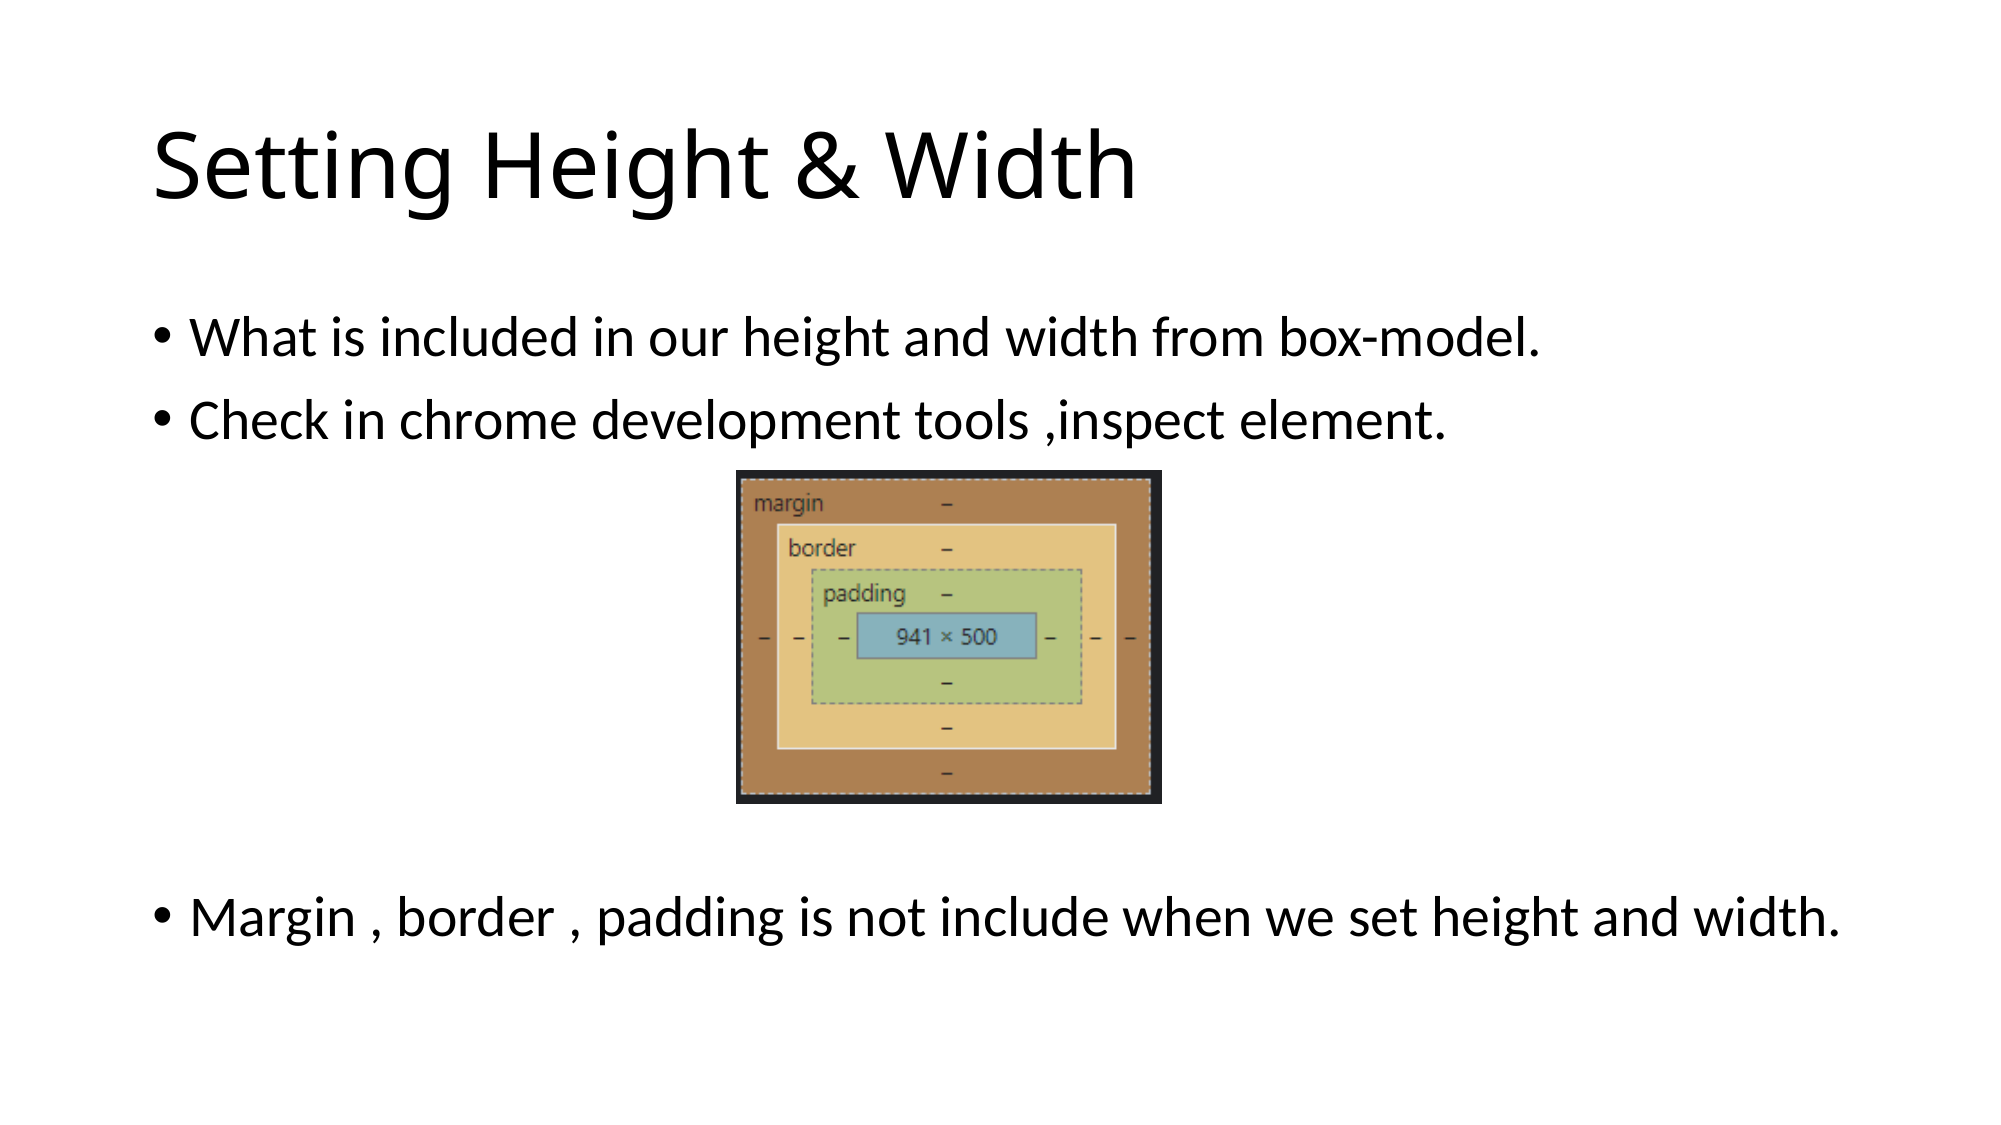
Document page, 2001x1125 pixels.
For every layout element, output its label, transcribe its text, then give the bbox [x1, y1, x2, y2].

title Setting Height & Width [137, 59, 1863, 278]
picture [735, 470, 1162, 804]
list What is included in our height and width from box-model. Check in chrome development tools ,inspect element. Margin , border , padding is not include when we set height and width. [137, 299, 1863, 1014]
